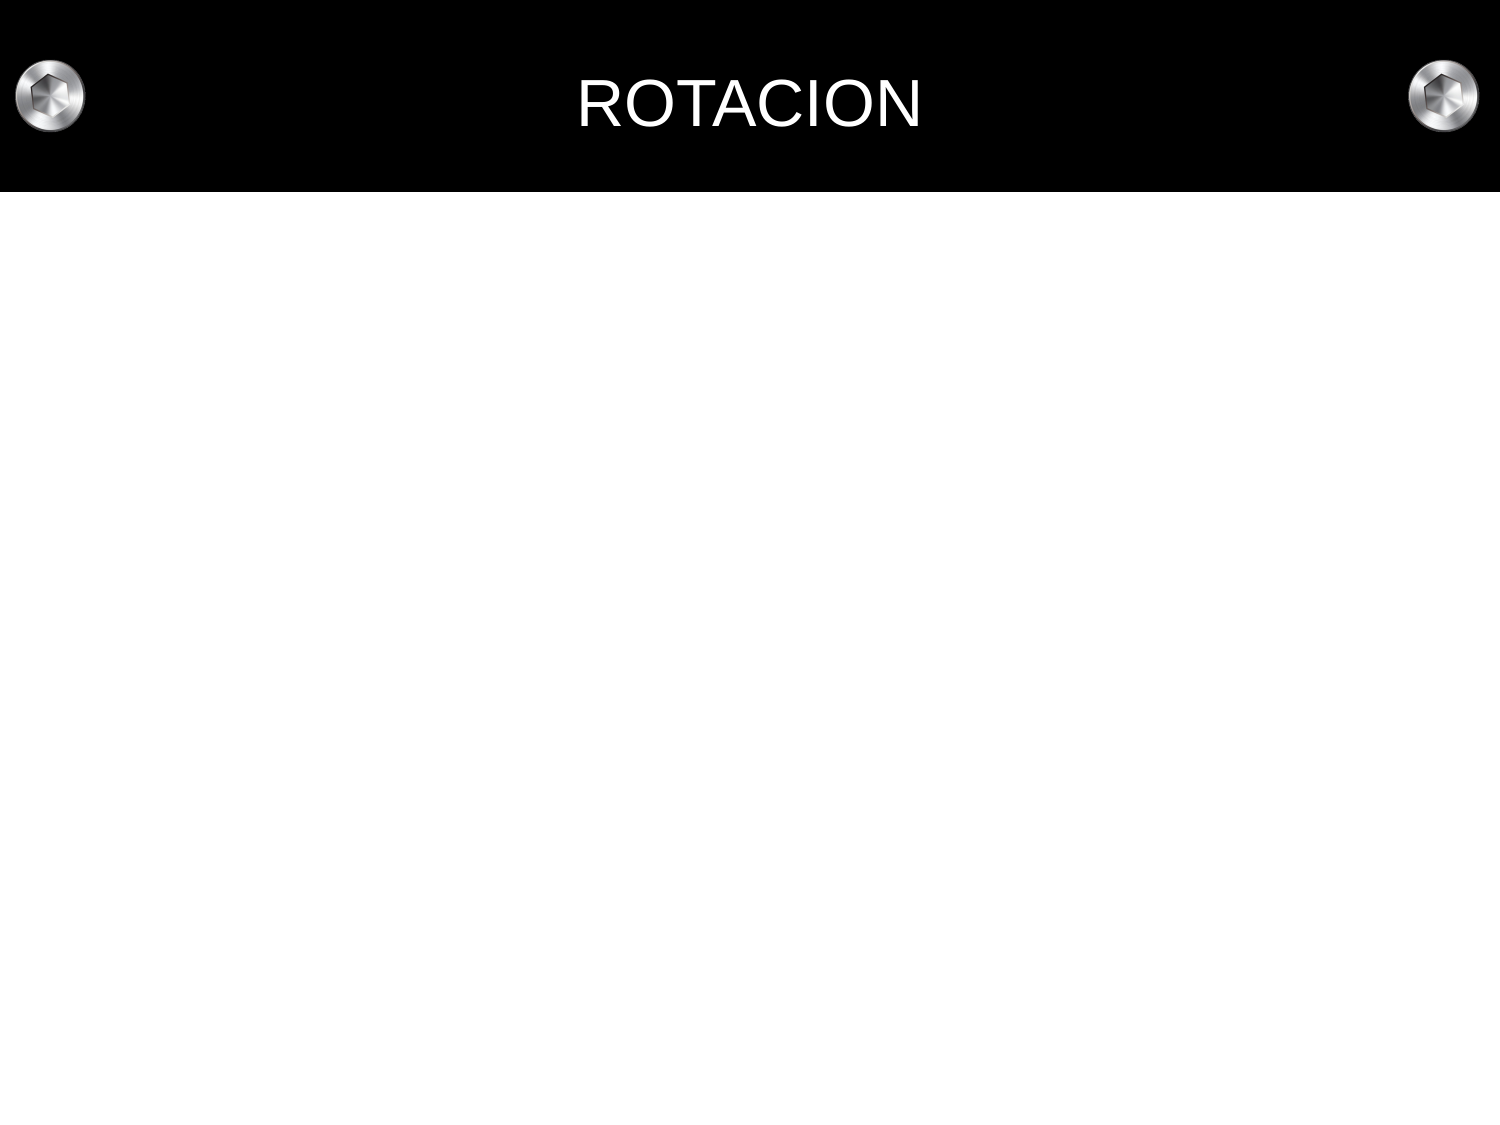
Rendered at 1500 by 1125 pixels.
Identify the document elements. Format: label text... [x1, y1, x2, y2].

picture [3, 55, 85, 141]
picture [1415, 55, 1488, 141]
text_box ROTACION [85, 52, 1415, 148]
